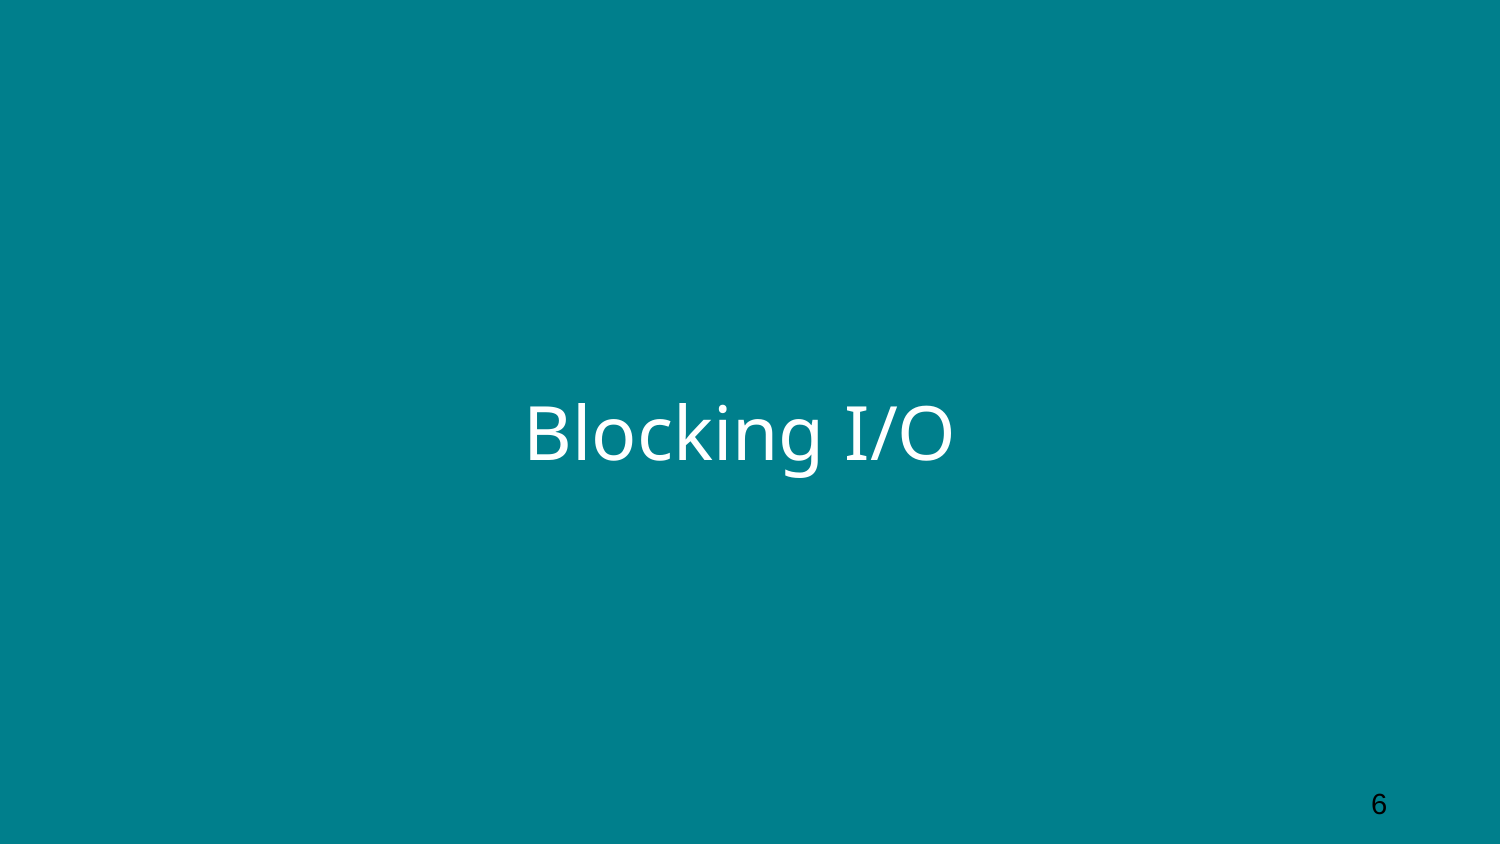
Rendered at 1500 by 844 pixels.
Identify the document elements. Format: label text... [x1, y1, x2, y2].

slide_number ‹#› [1356, 770, 1447, 836]
text_box Blocking I/O [65, 142, 1435, 702]
